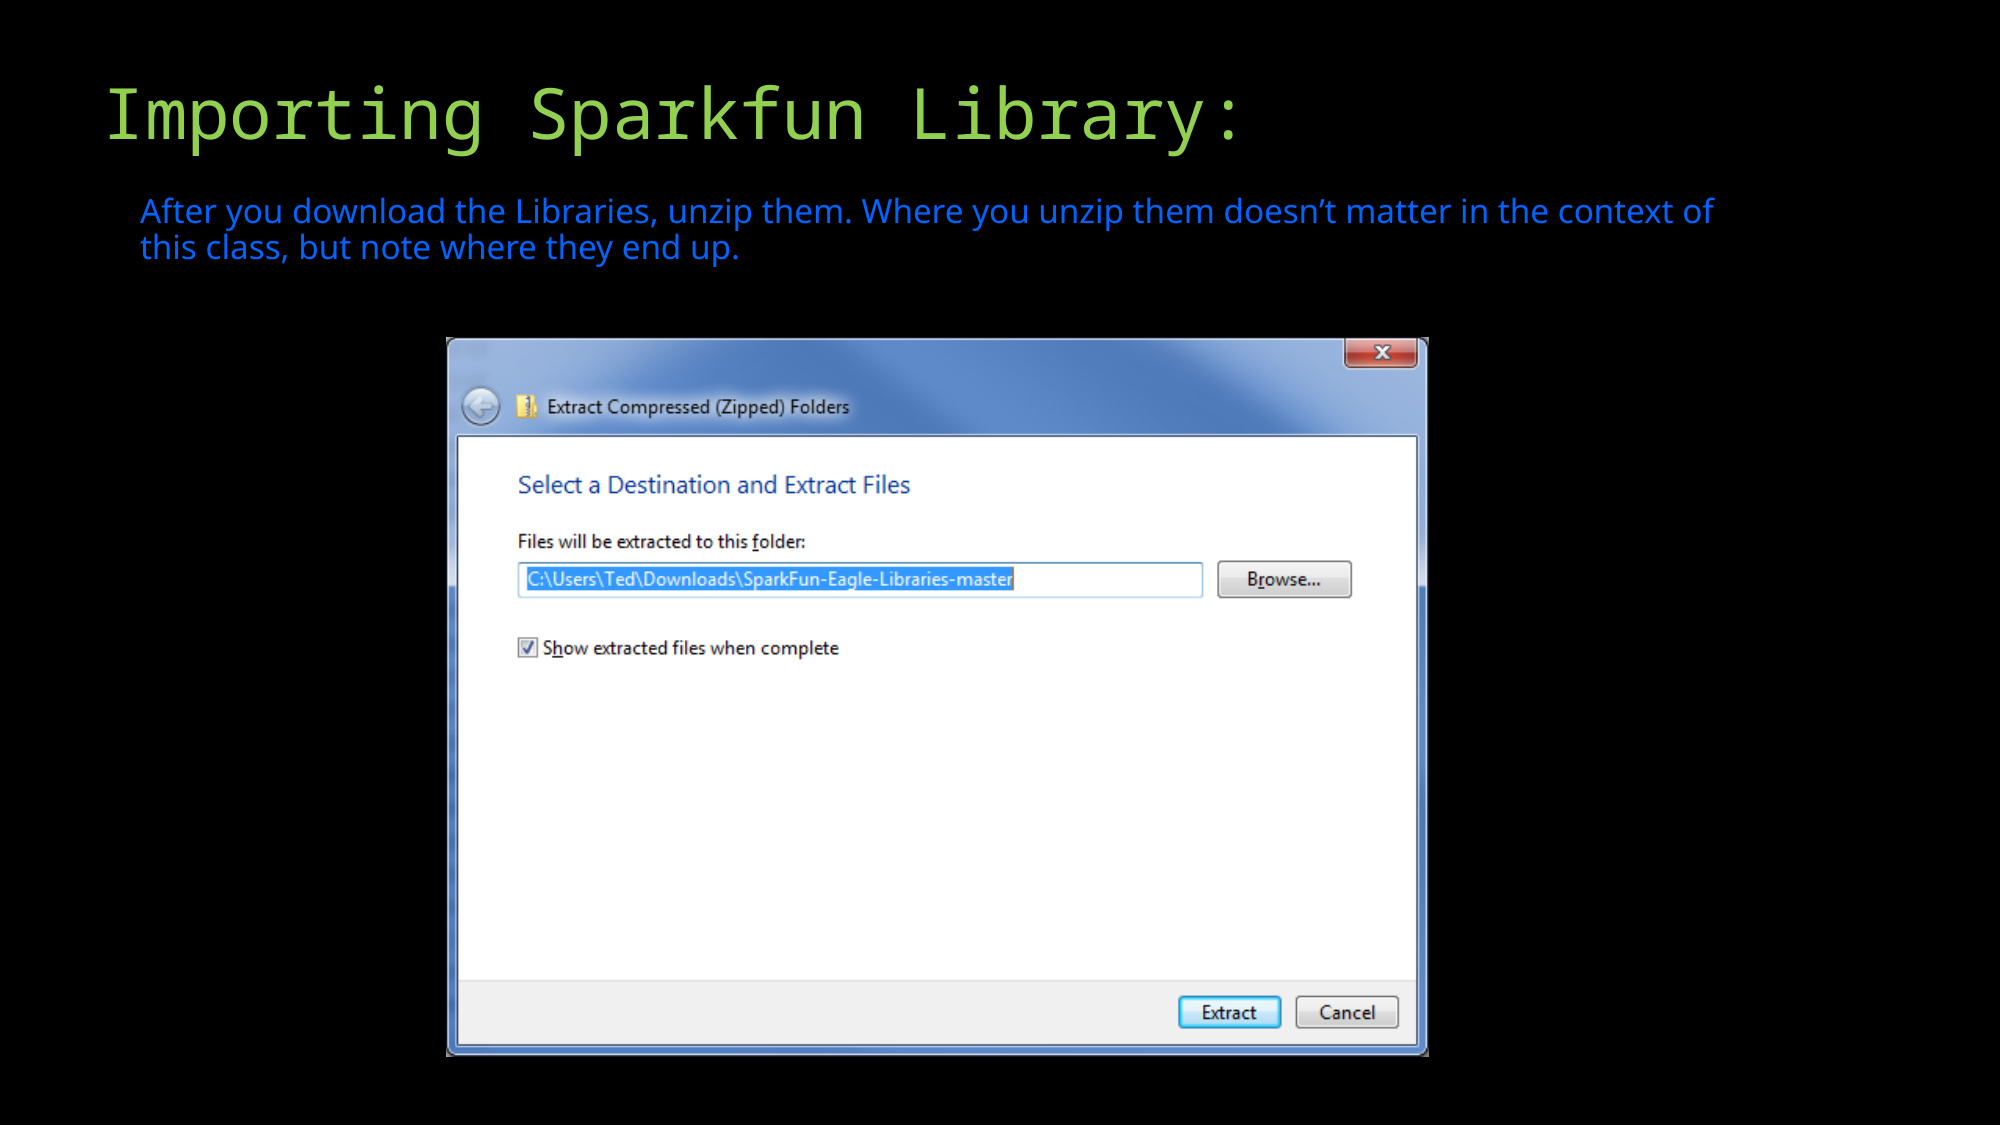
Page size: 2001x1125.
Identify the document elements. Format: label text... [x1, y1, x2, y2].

title Importing Sparkfun Library: [87, 37, 1738, 163]
picture [446, 337, 1429, 1057]
list After you download the Libraries, unzip them. Where you unzip them doesn’t matter in the context of this class, but note where they end up. [125, 187, 1750, 1000]
